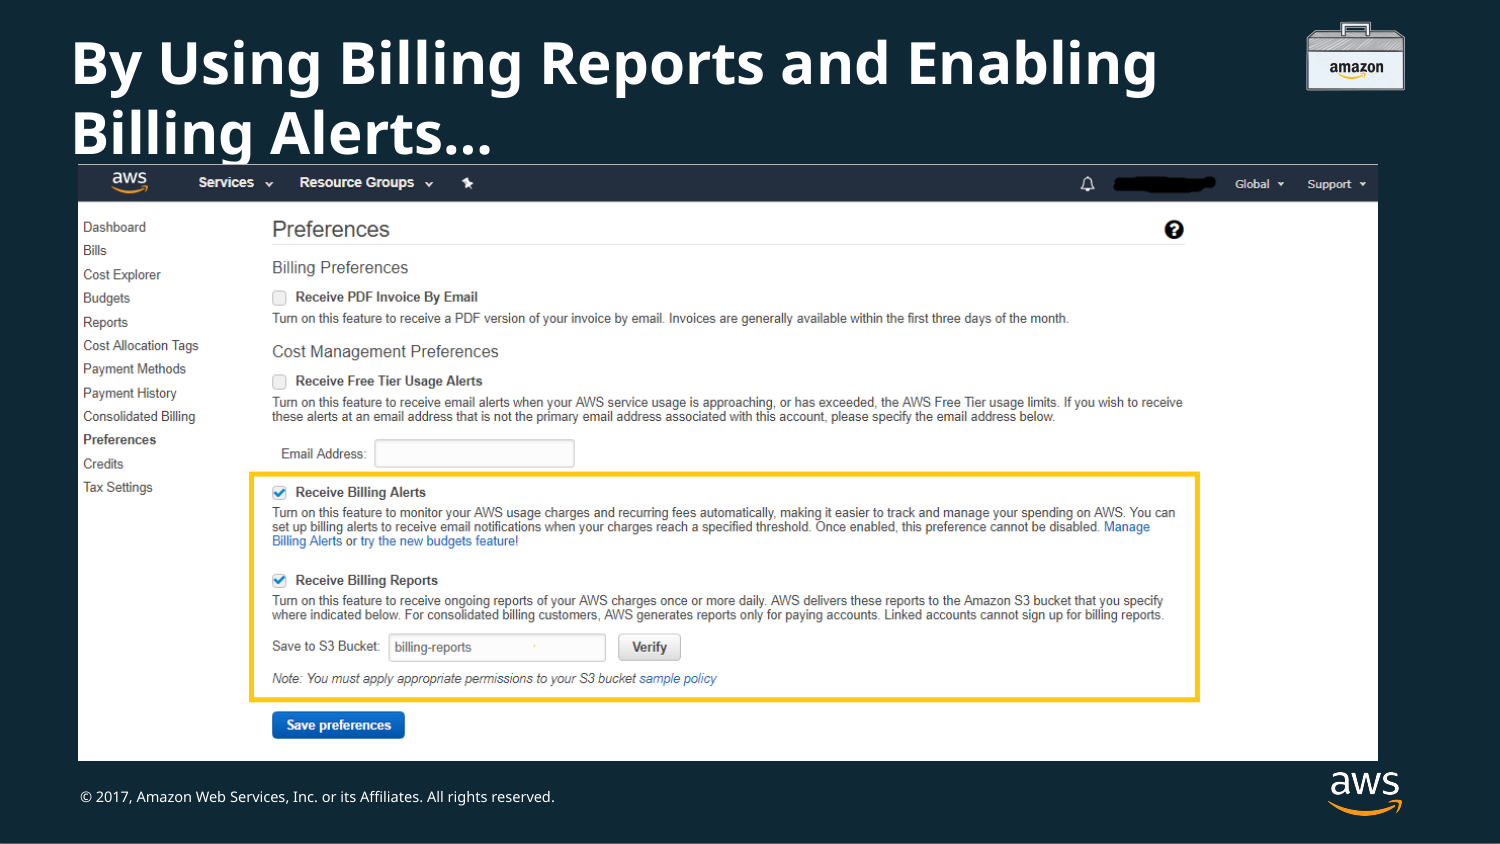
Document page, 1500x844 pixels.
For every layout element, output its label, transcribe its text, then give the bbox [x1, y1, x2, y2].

picture [78, 164, 1378, 762]
title By Using Billing Reports and Enabling Billing Alerts… [55, 18, 1402, 109]
picture [1328, 772, 1402, 816]
picture [1303, 18, 1406, 92]
